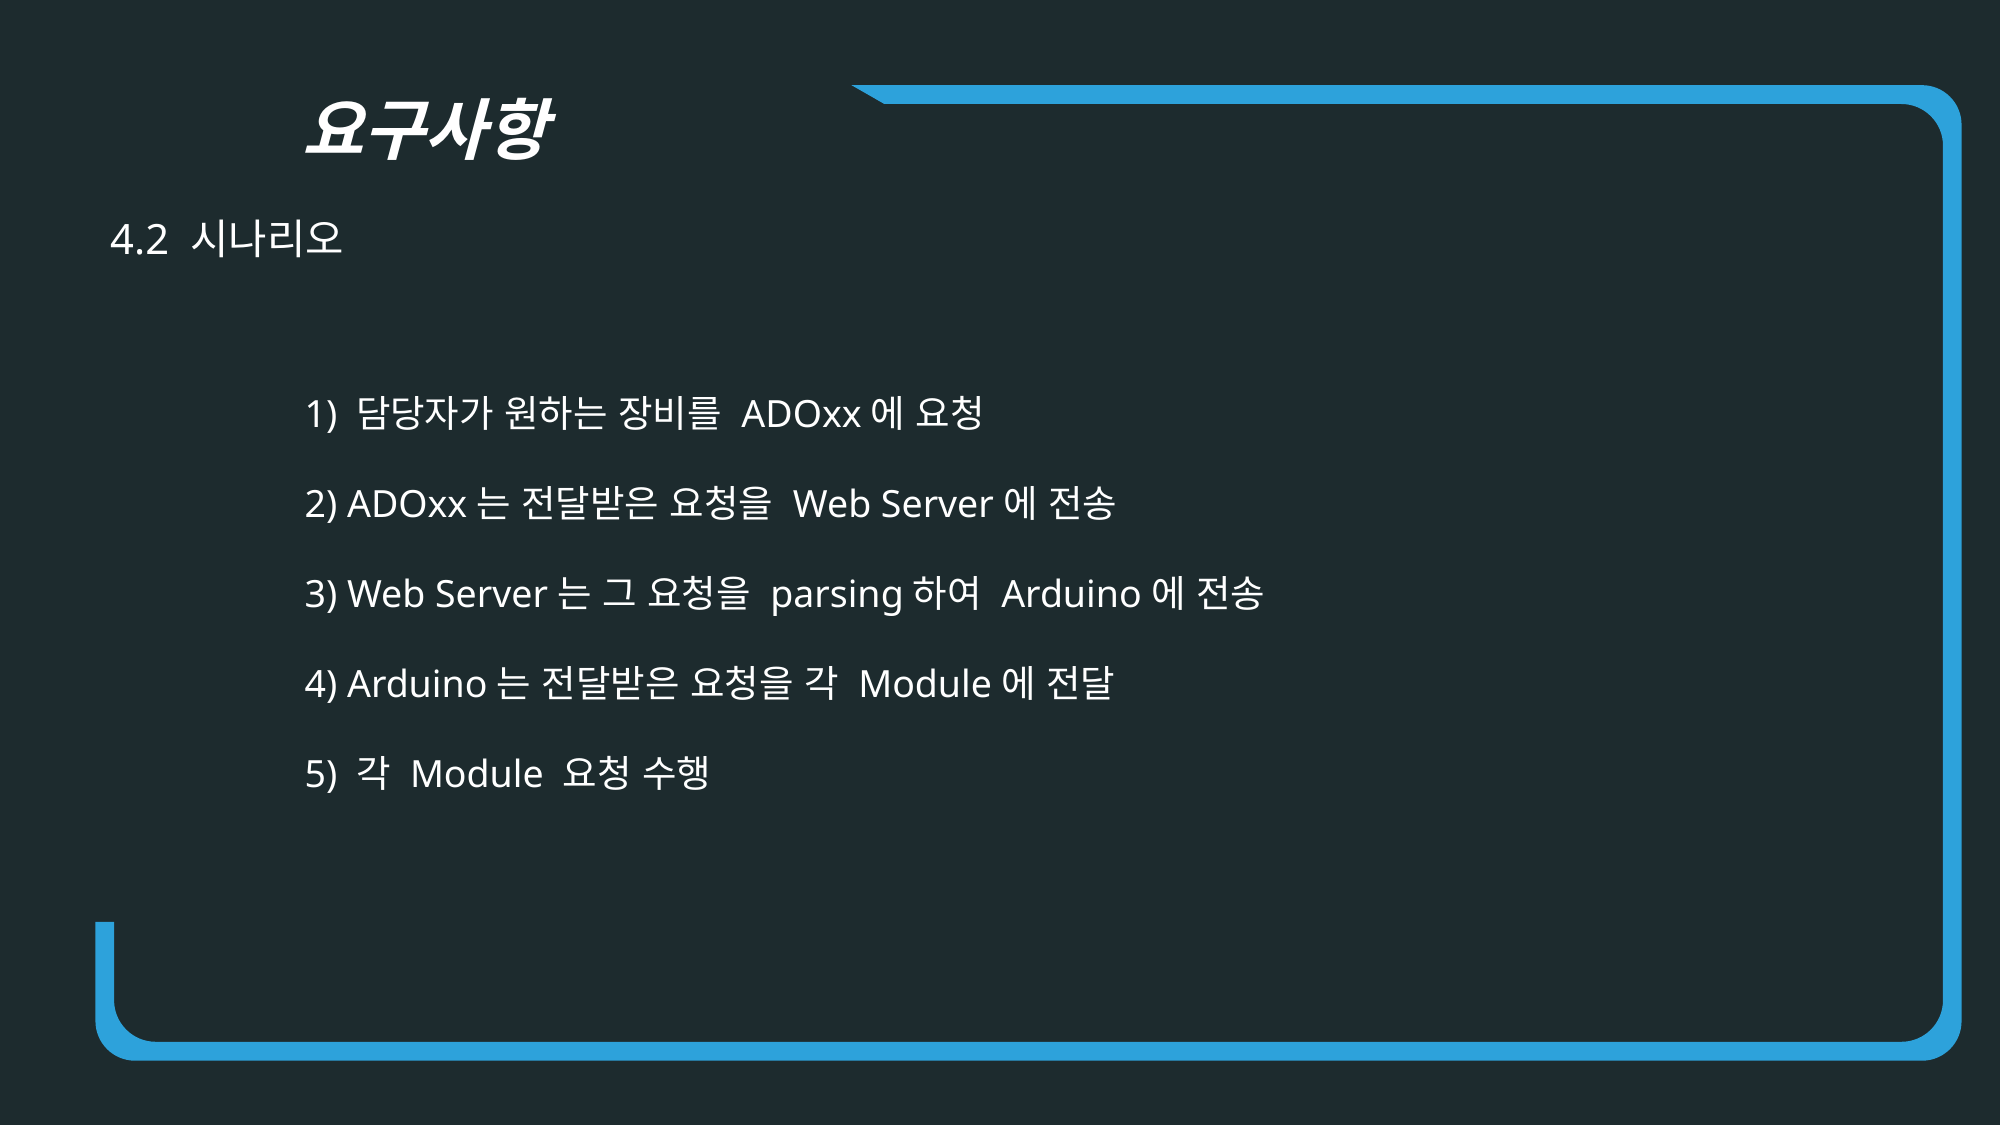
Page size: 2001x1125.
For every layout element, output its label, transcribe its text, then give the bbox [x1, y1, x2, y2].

text_box [94, 84, 1963, 1062]
text_box 요구사항 [109, 40, 741, 175]
text_box 4.2 시나리오 [95, 205, 363, 271]
text_box 1) 담당자가 원하는 장비를 ADOxx에 요청 2) ADOxx는 전달받은 요청을 Web Server에 전송 3) Web Server는 그 요청을 parsing하여 Arduino에 전송 4) Arduino는 전달받은 요청을 각 Module에 전달 5) 각 Module 요청 수행 [289, 338, 1768, 803]
